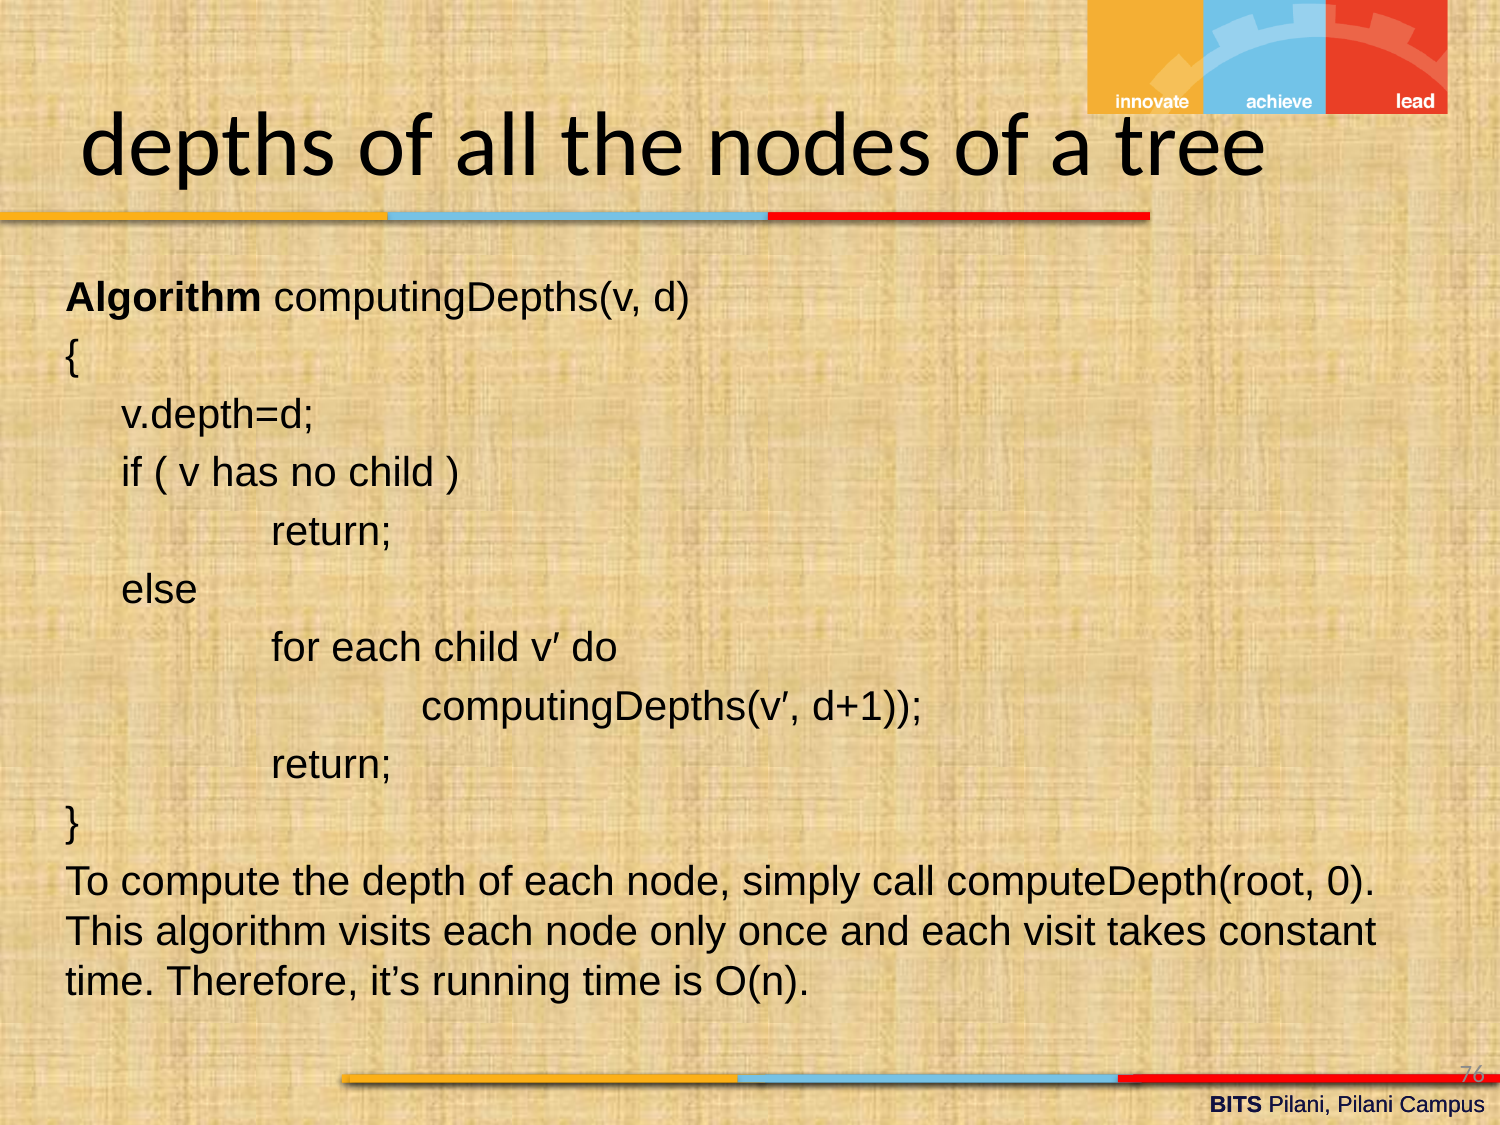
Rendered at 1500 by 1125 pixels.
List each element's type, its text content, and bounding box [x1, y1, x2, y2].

picture [1464, 1103, 1469, 1111]
slide_number 76 [1149, 1042, 1500, 1103]
picture [0, 0, 1500, 1125]
list Algorithm computingDepths(v, d) { v.depth=d; if ( v has no child ) return; else for each child v′ do computingDepths(v′, d+1)); return; } To compute the depth of each node, simply call computeDepth(root, 0). This algorithm visits each node only once and each visit takes constant time. Therefore, it’s running time is O(n). [50, 262, 1400, 1005]
title depths of all the nodes of a tree [0, 45, 1350, 233]
